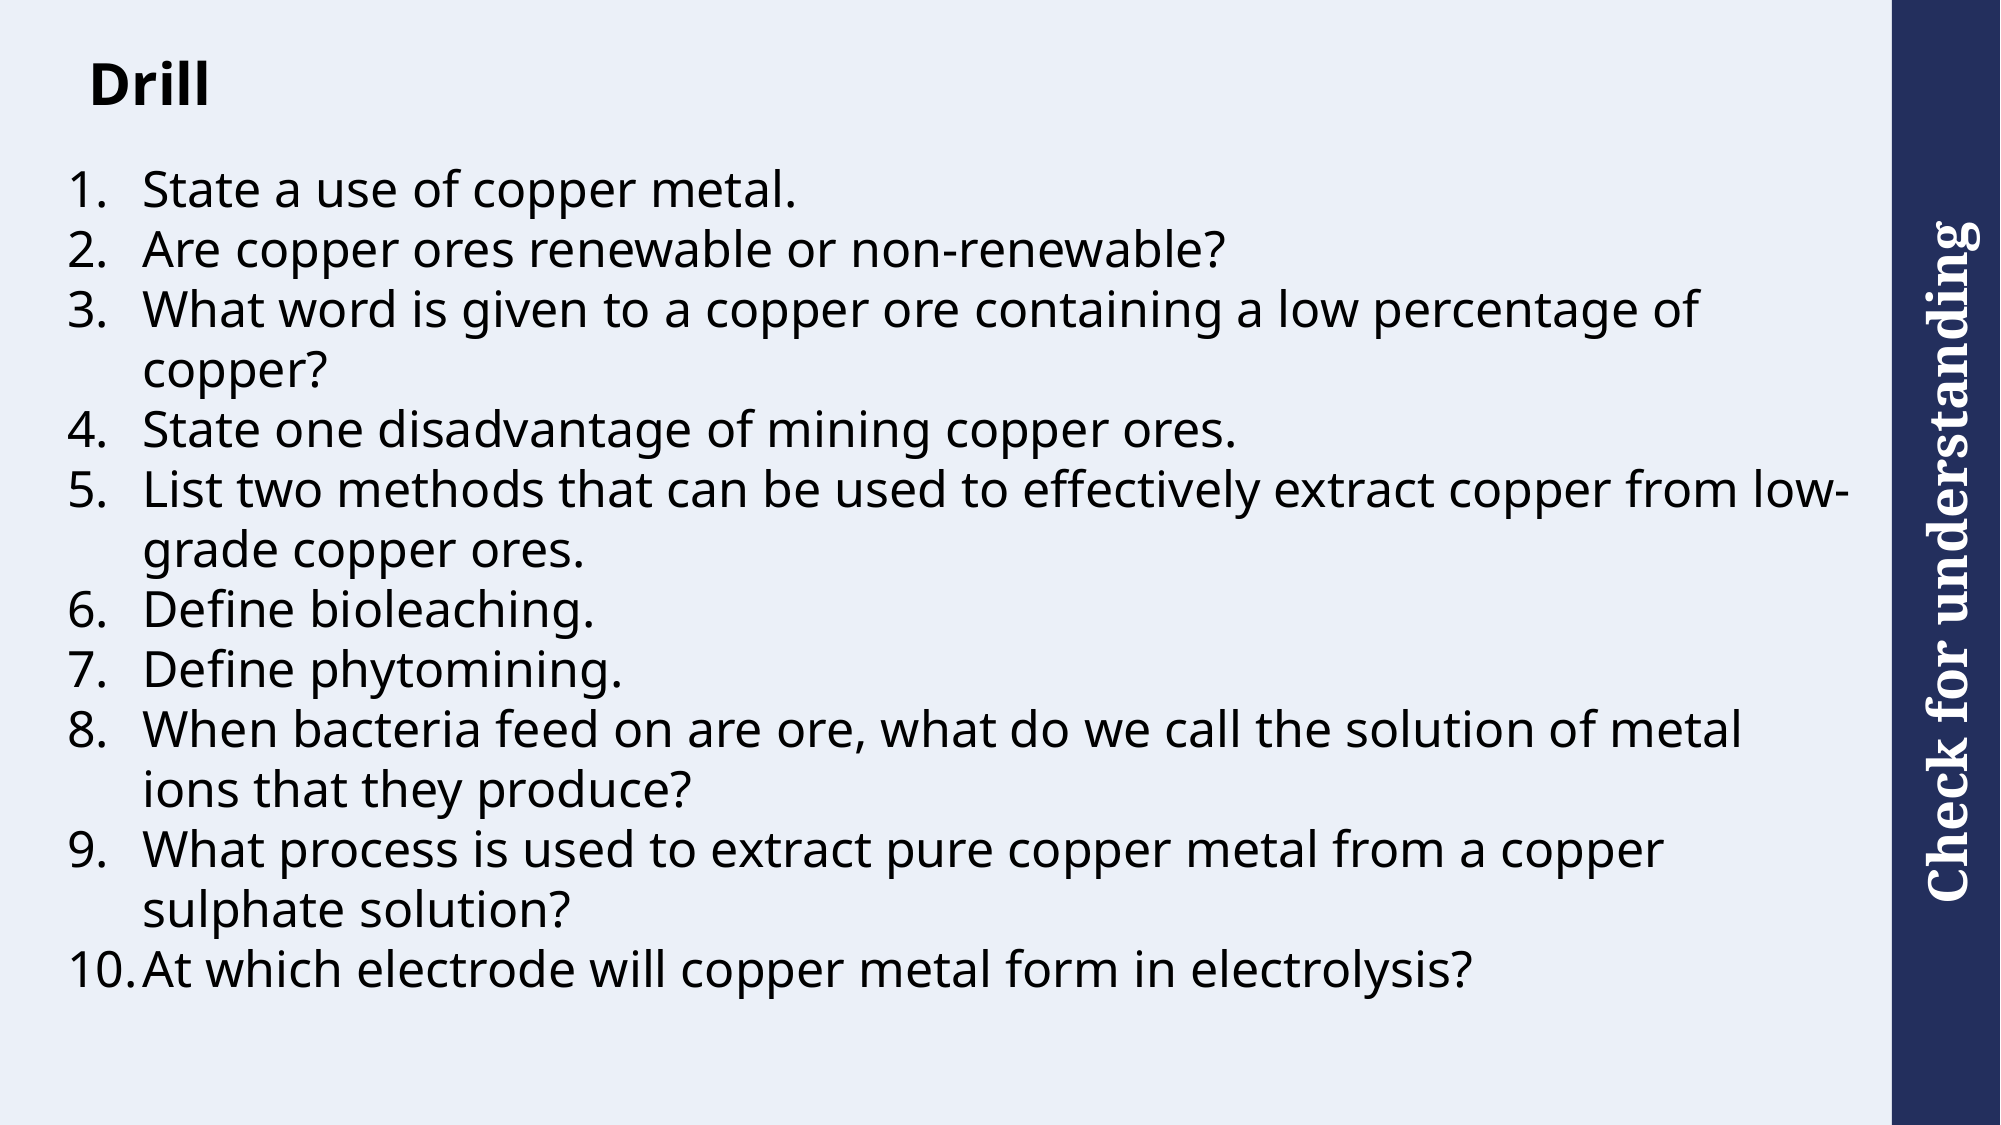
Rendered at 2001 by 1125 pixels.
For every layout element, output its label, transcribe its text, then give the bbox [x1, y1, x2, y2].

text_box State a use of copper metal. Are copper ores renewable or non-renewable? What word is given to a copper ore containing a low percentage of copper? State one disadvantage of mining copper ores. List two methods that can be used to effectively extract copper from low-grade copper ores. Define bioleaching. Define phytomining. When bacteria feed on are ore, what do we call the solution of metal ions that they produce? What process is used to extract pure copper metal from a copper sulphate solution? At which electrode will copper metal form in electrolysis? [52, 150, 1867, 1005]
title Drill [88, 0, 1831, 119]
